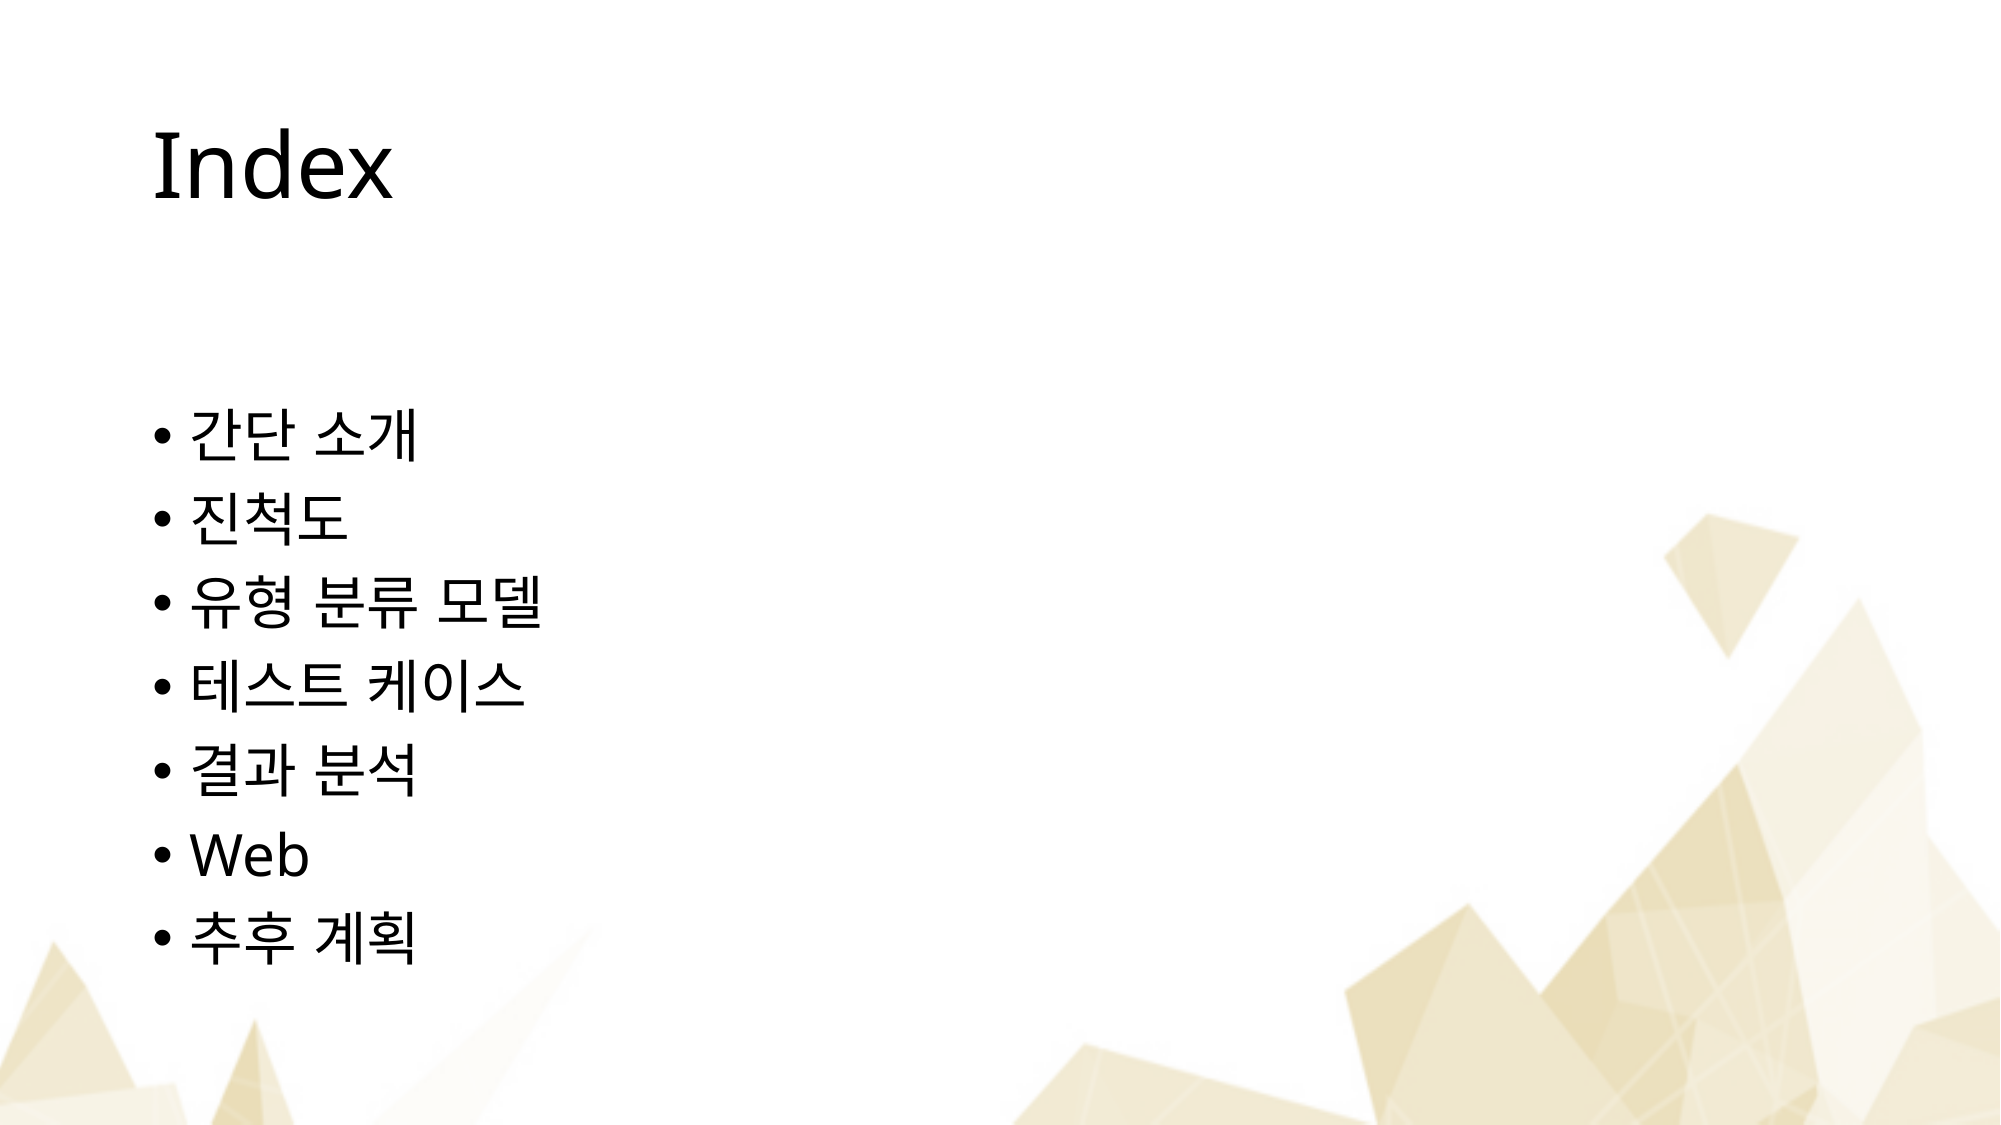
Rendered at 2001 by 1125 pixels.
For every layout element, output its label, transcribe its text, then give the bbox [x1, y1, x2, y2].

list 간단 소개 진척도 유형 분류 모델 테스트 케이스 결과 분석 Web 추후 계획 [137, 399, 1863, 1114]
title Index [137, 59, 1863, 278]
